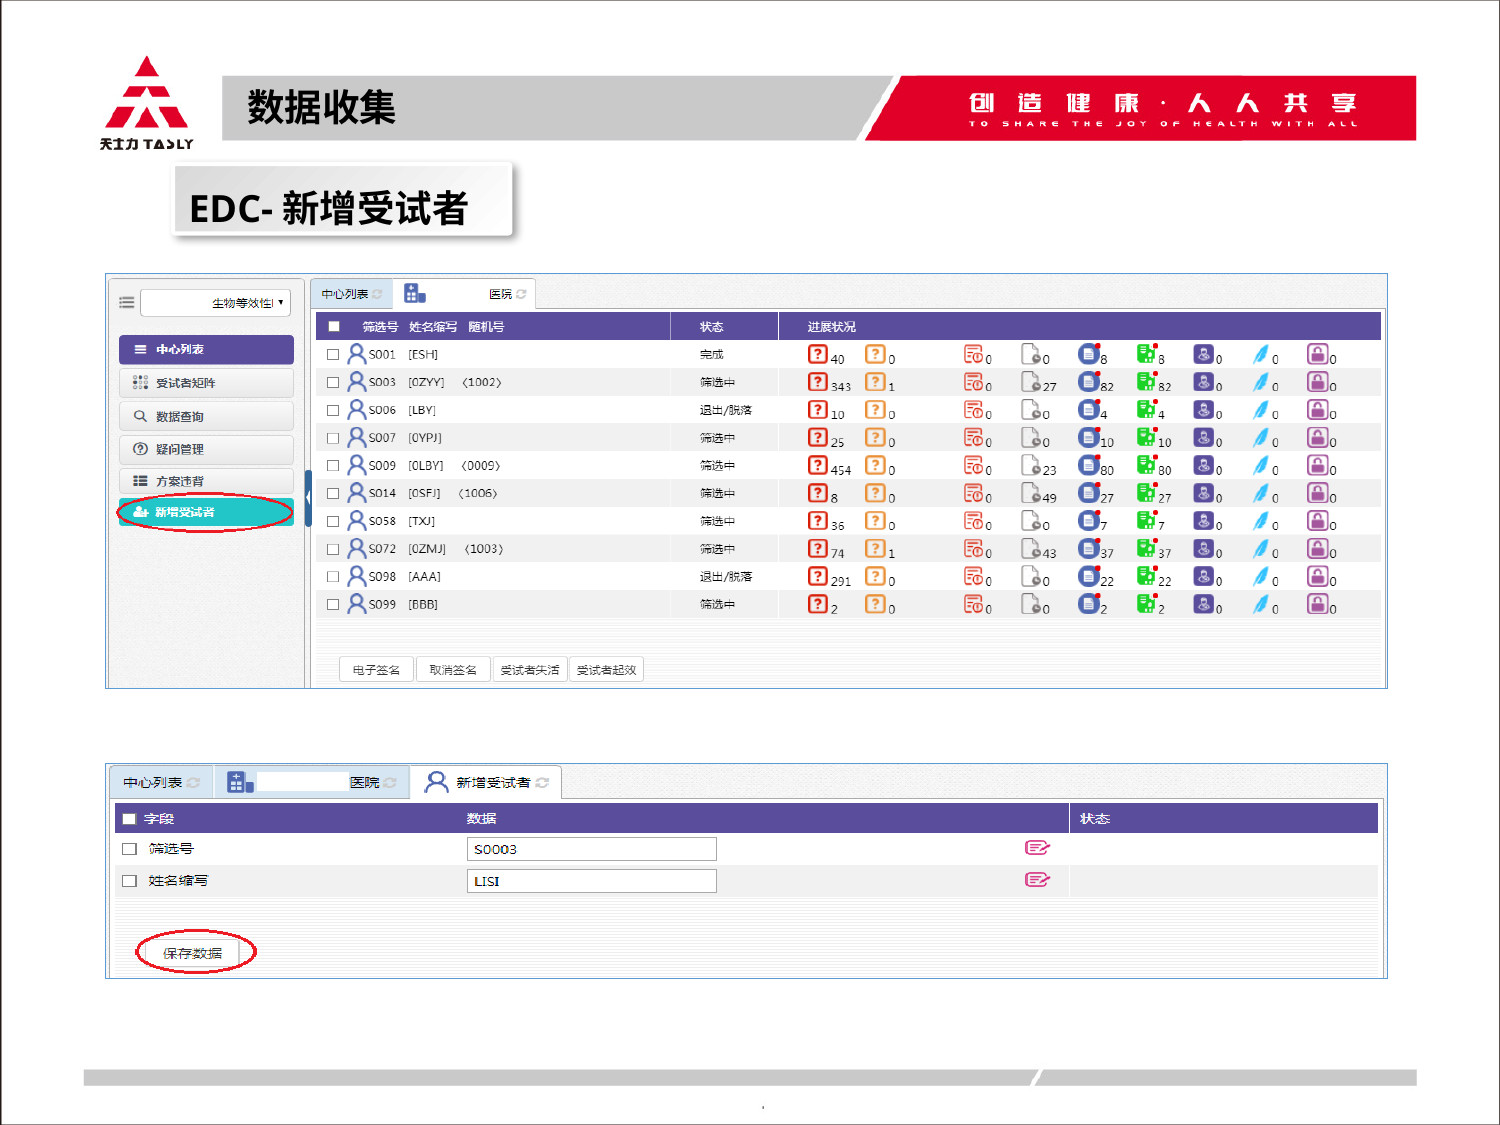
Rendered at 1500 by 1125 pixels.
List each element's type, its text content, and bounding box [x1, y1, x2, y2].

picture [0, 0, 1500, 1125]
title 数据收集 [232, 81, 429, 138]
text_box EDC-新增受试者 [173, 163, 511, 234]
